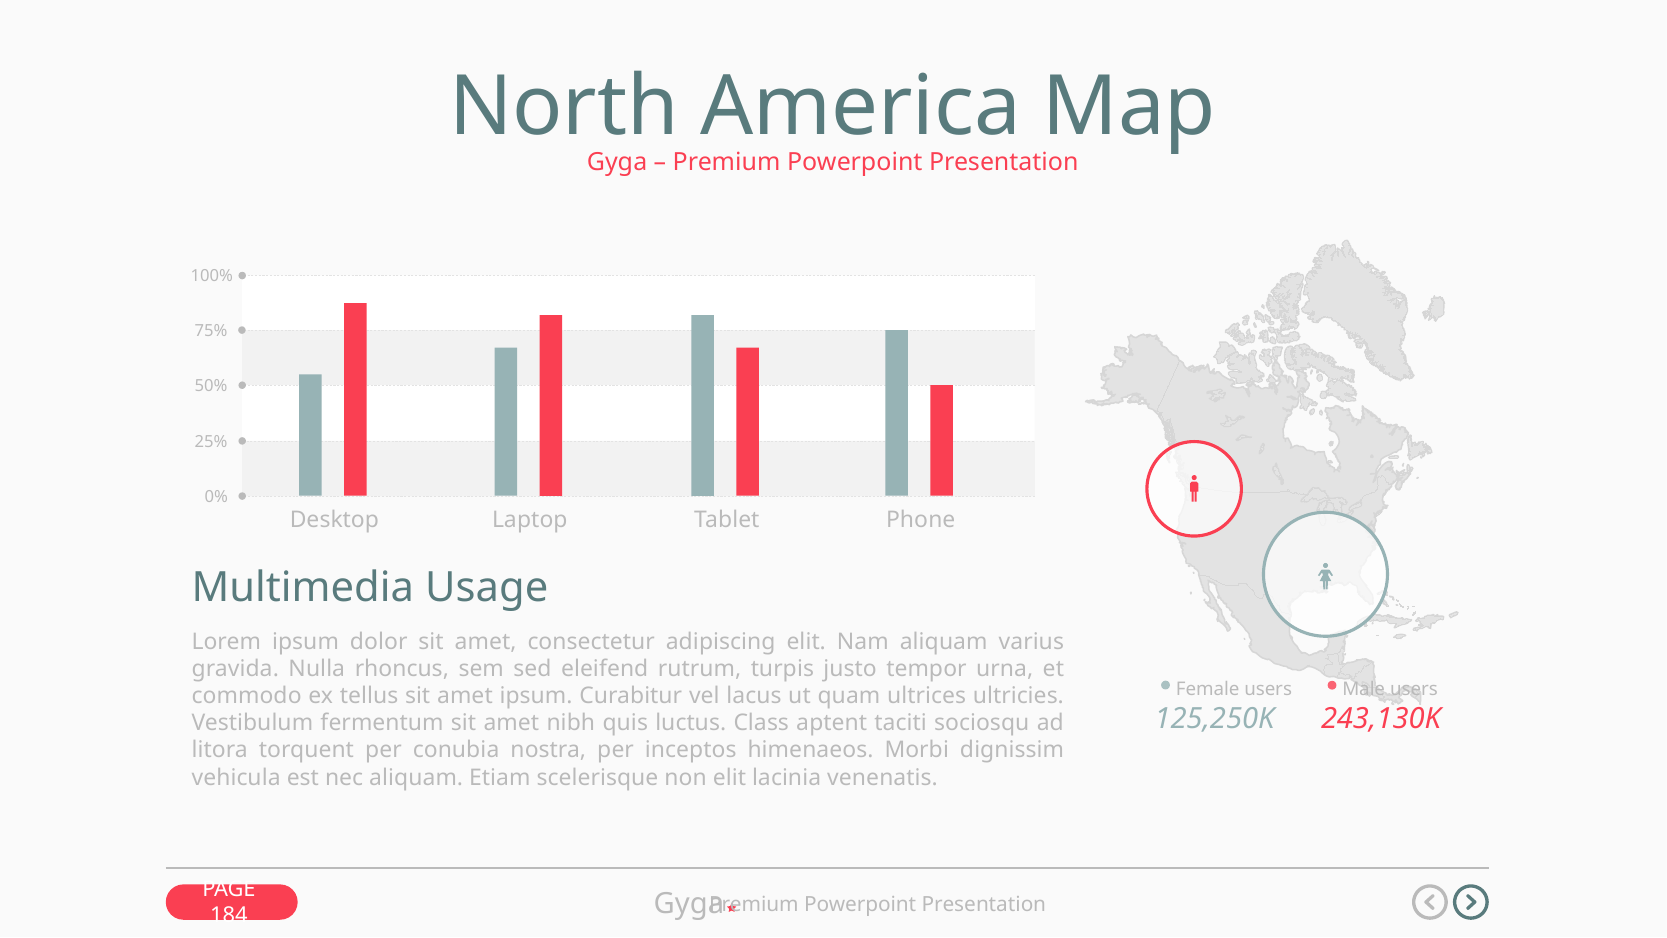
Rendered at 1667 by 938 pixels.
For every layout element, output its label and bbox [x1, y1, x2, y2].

list [0, 43, 1667, 185]
text_box [171, 239, 1510, 800]
text_box [169, 257, 1037, 540]
